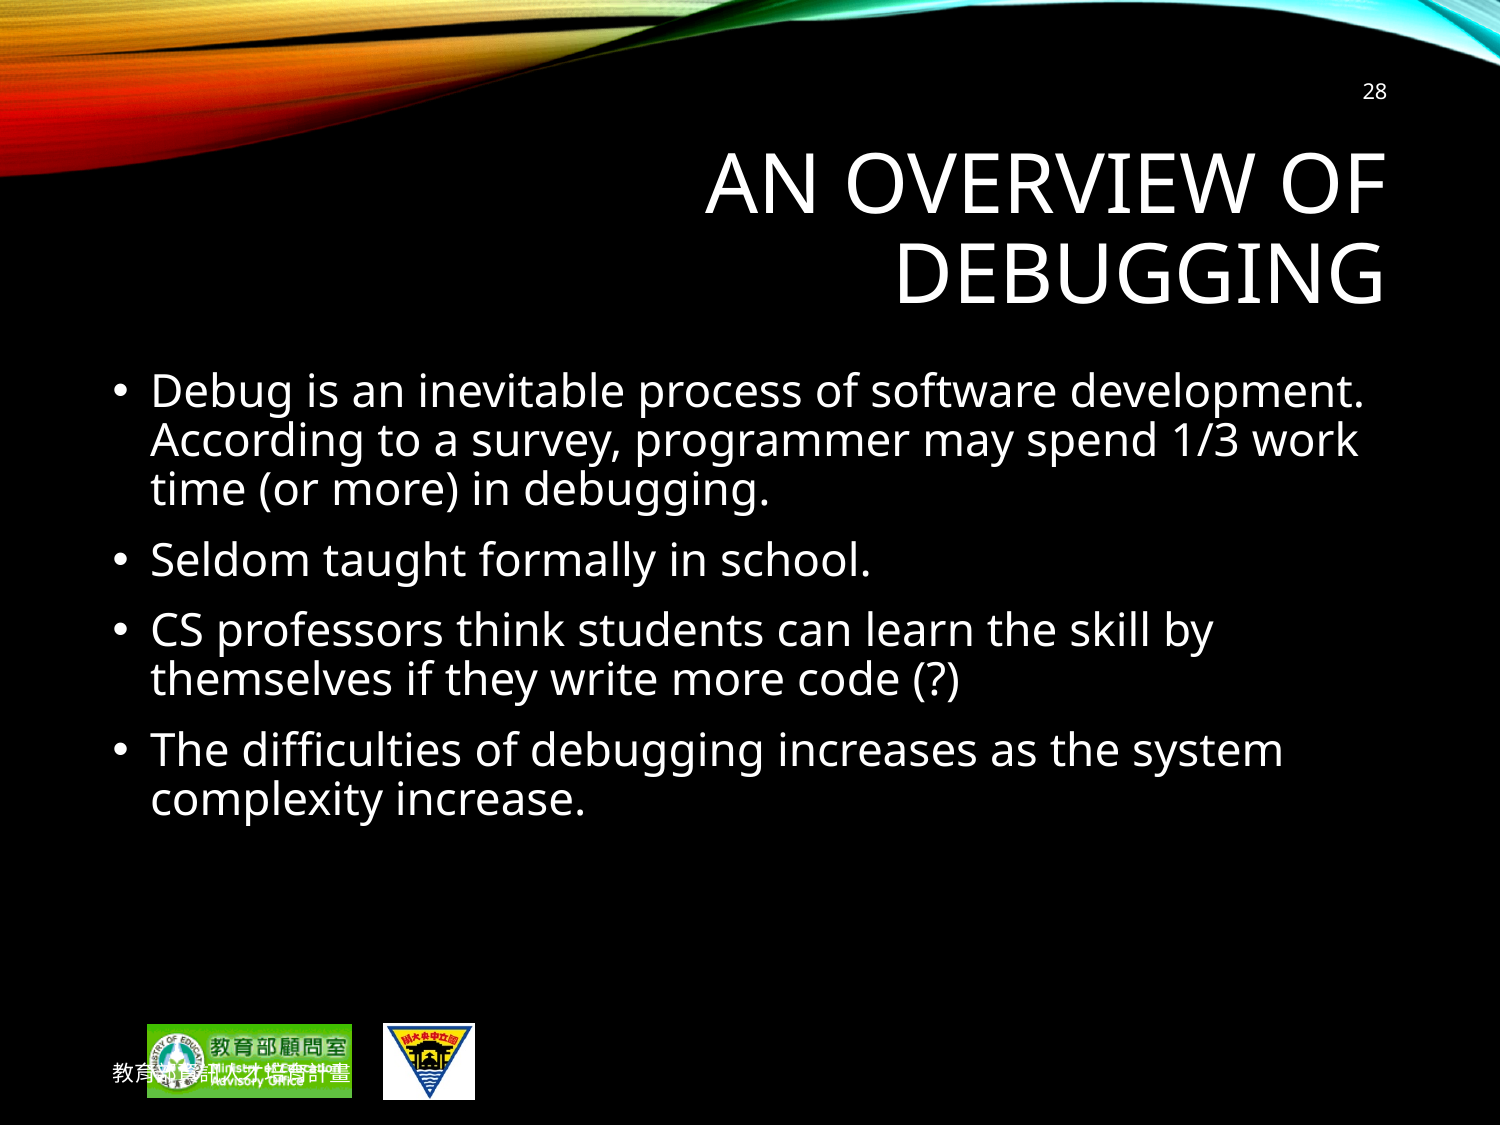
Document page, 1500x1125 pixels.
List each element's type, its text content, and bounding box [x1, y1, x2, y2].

picture [147, 1028, 352, 1042]
footer 教育部資訊人才培育計畫 [97, 1042, 1030, 1103]
picture [383, 1028, 475, 1042]
picture [0, 0, 1500, 178]
slide_number 28 [1078, 62, 1403, 123]
title An Overview of Debugging [356, 125, 1403, 338]
list Debug is an inevitable process of software development. According to a survey, programmer may spend 1/3 work time (or more) in debugging. Seldom taught formally in school. CS professors think students can learn the skill by themselves if they write more code (?) The difficulties of debugging increases as the system complexity increase. [97, 360, 1403, 1028]
